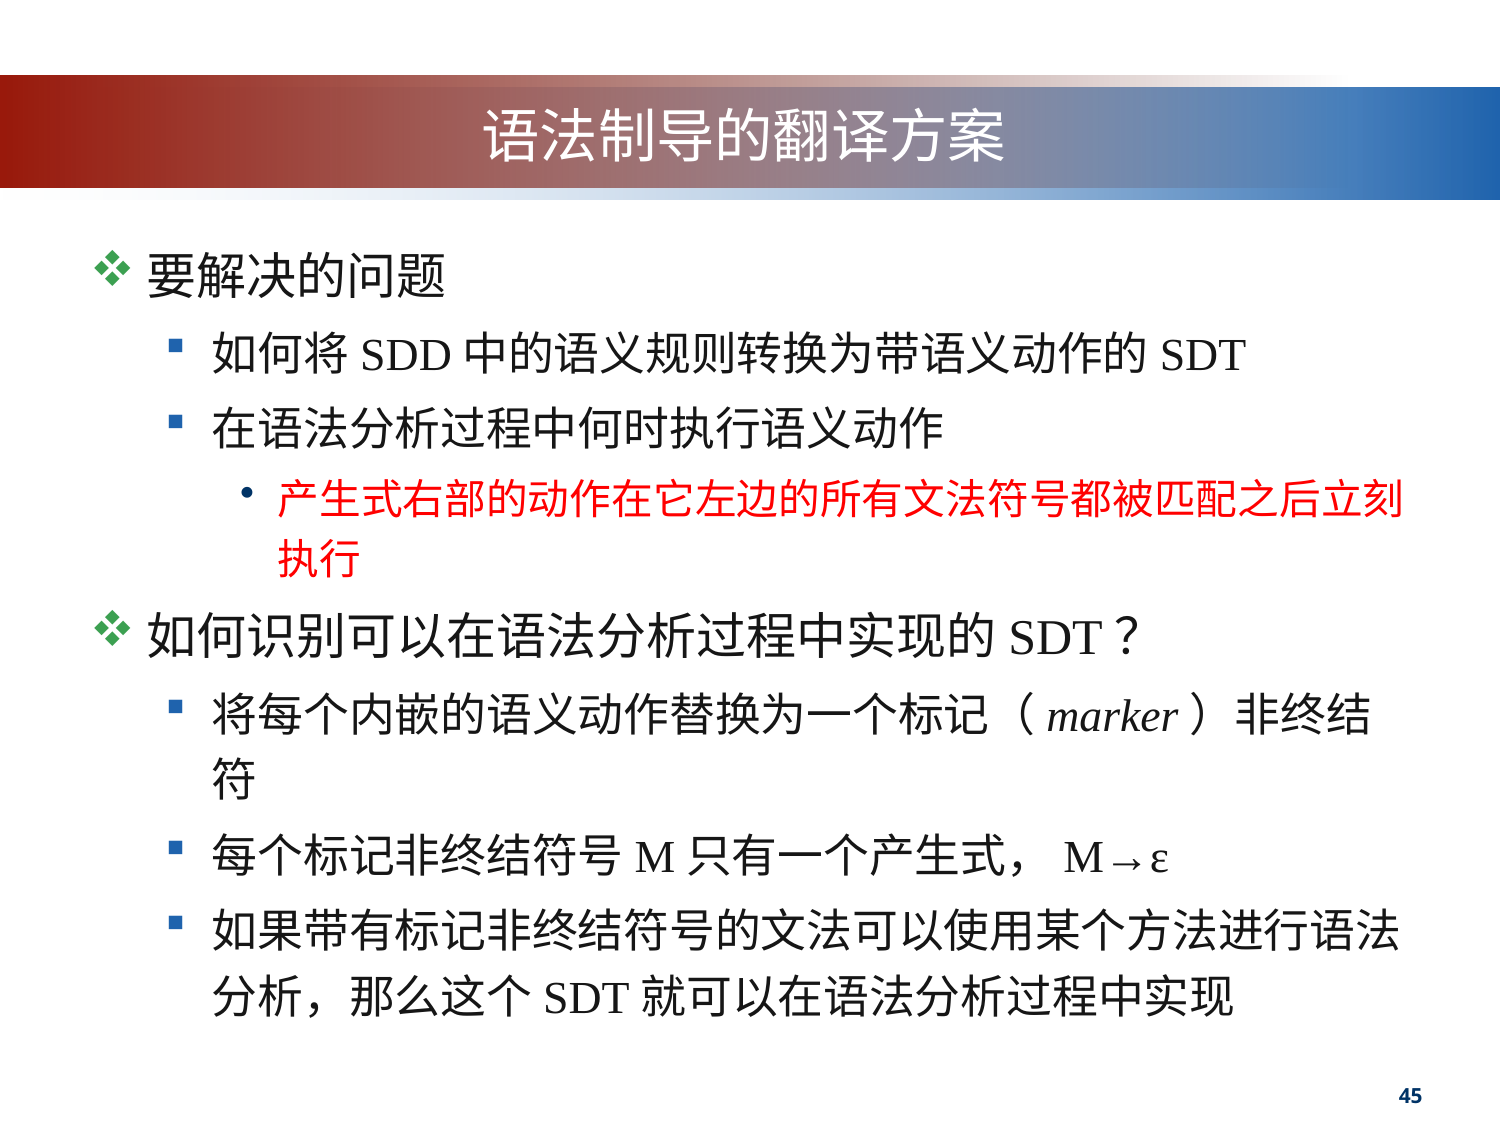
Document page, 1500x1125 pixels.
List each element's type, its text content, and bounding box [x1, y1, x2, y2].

title 语法制导的翻译方案 [137, 87, 1351, 181]
list 要解决的问题 如何将SDD中的语义规则转换为带语义动作的SDT 在语法分析过程中何时执行语义动作 产生式右部的动作在它左边的所有文法符号都被匹配之后立刻执行 如何识别可以在语法分析过程中实现的SDT？ 将每个内嵌的语义动作替换为一个标记（marker）非终结符 每个标记非终结符号M只有一个产生式，M→ε 如果带有标记非终结符号的文法可以使用某个方法进行语法分析，那么这个SDT就可以在语法分析过程中实现 [74, 224, 1426, 1061]
slide_number 45 [1087, 1074, 1438, 1117]
